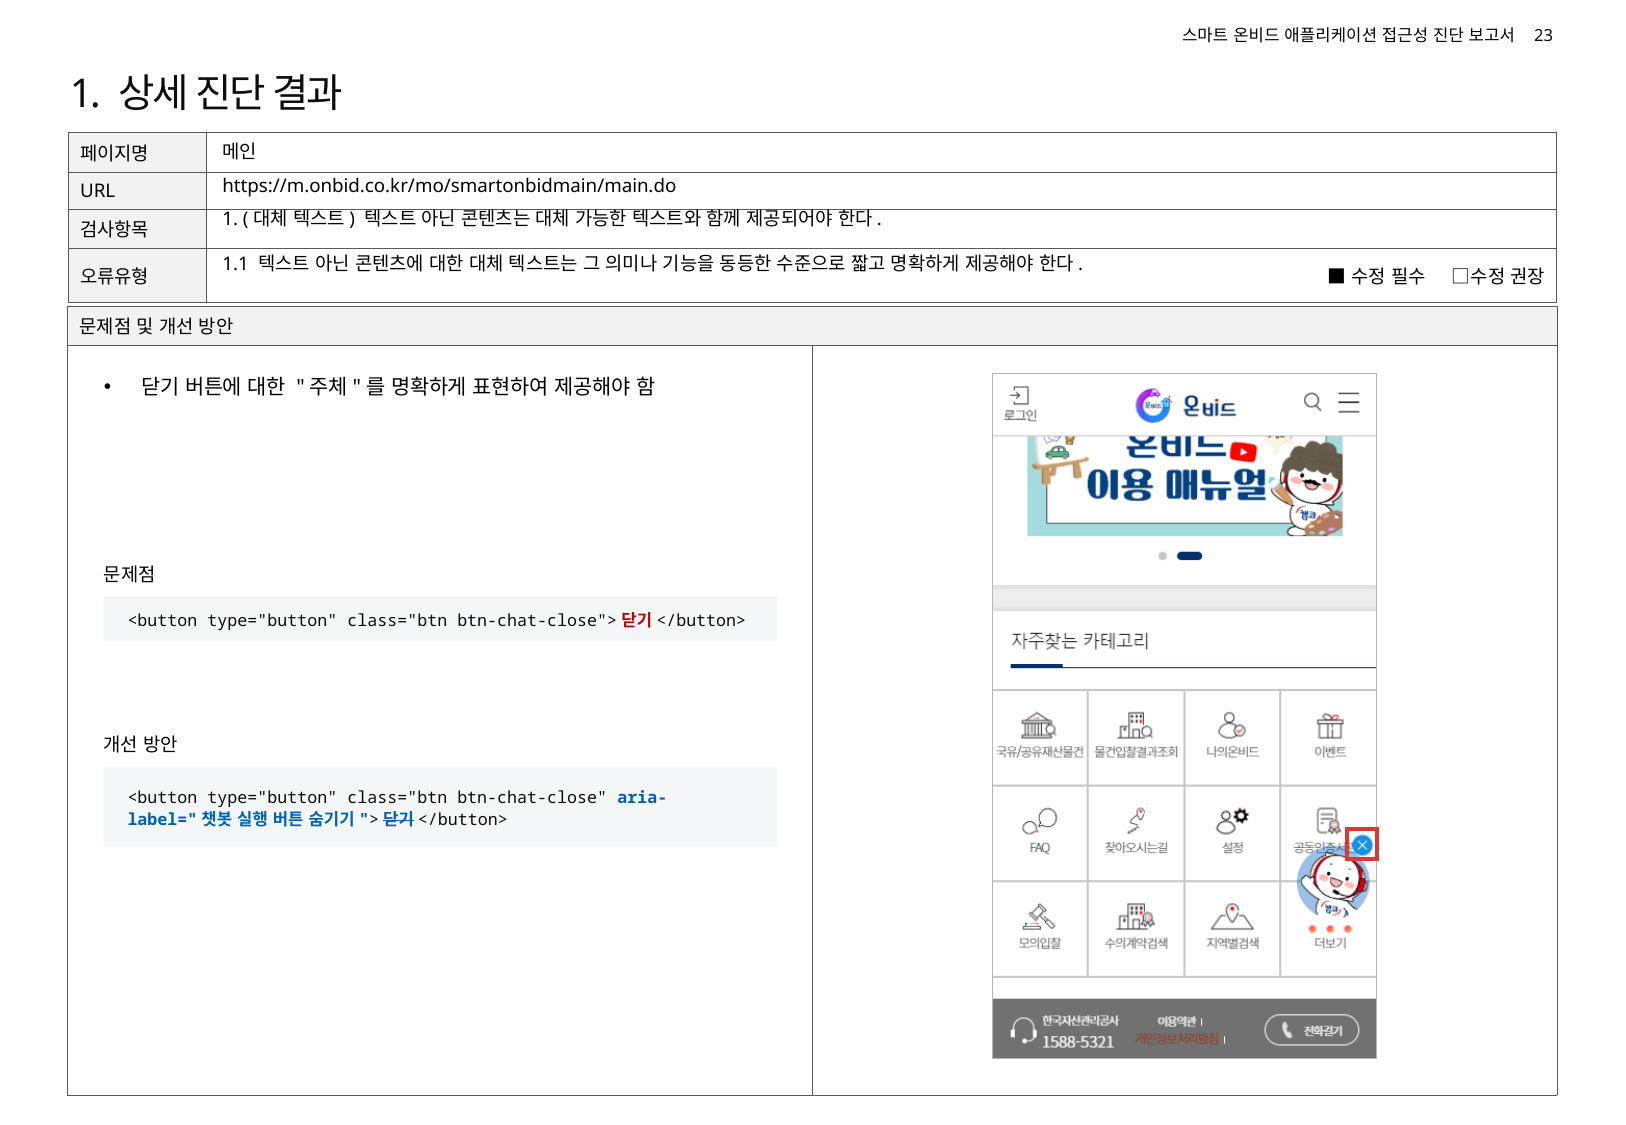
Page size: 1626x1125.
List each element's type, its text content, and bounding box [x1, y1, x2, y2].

list 1. (대체 텍스트) 텍스트 아닌 콘텐츠는 대체 가능한 텍스트와 함께 제공되어야 한다. [207, 201, 1557, 236]
list 메인 [207, 133, 1557, 167]
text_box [103, 562, 778, 654]
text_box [103, 732, 778, 847]
picture [992, 373, 1377, 1059]
list https://m.onbid.co.kr/mo/smartonbidmain/main.do [207, 167, 1557, 201]
title 1. 상세 진단 결과 [69, 72, 1126, 117]
list 닫기 버튼에 대한 "주체"를 명확하게 표현하여 제공해야 함 [103, 368, 778, 469]
list 1.1 텍스트 아닌 콘텐츠에 대한 대체 텍스트는 그 의미나 기능을 동등한 수준으로 짧고 명확하게 제공해야 한다. [207, 235, 1293, 291]
